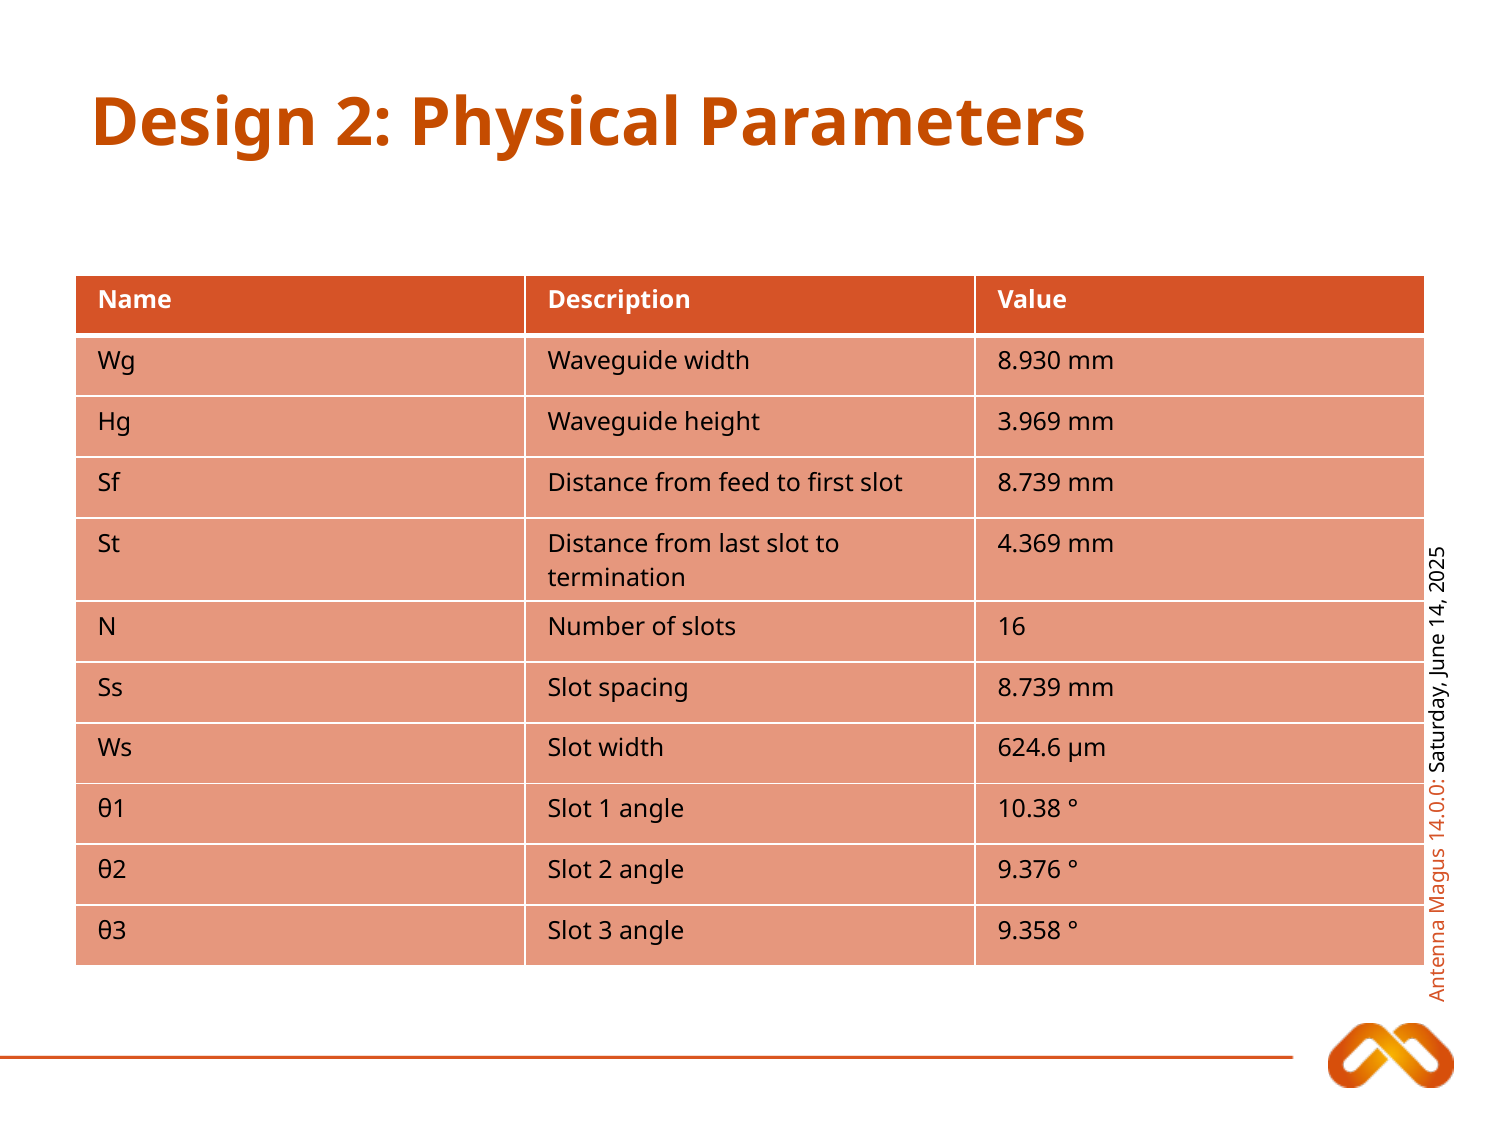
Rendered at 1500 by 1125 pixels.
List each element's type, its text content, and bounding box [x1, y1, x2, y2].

table_cell 16 [976, 602, 1424, 661]
table_cell Waveguide width [526, 338, 974, 395]
table_cell θ1 [76, 784, 524, 843]
table_cell 9.358 ° [976, 906, 1424, 965]
table_cell Ws [76, 724, 524, 783]
table_cell Slot 3 angle [526, 906, 974, 965]
table_cell θ3 [76, 906, 524, 965]
table_cell N [76, 602, 524, 661]
table_cell Slot spacing [526, 663, 974, 722]
table_cell Hg [76, 397, 524, 456]
picture [1328, 1023, 1454, 1088]
table_cell θ2 [76, 845, 524, 904]
table_cell 624.6 μm [976, 724, 1424, 783]
table_cell 3.969 mm [976, 397, 1424, 456]
table_cell 8.739 mm [976, 458, 1424, 517]
table_header Value [976, 281, 1424, 333]
table_cell Slot width [526, 724, 974, 783]
table_cell Slot 1 angle [526, 784, 974, 843]
table_header Description [526, 281, 974, 333]
table_cell Waveguide height [526, 397, 974, 456]
table_cell Sf [76, 458, 524, 517]
table_cell 8.739 mm [976, 663, 1424, 722]
table_cell St [76, 519, 524, 600]
table_cell Distance from feed to first slot [526, 458, 974, 517]
table_cell Ss [76, 663, 524, 722]
title Design 2: Physical Parameters [74, 24, 1426, 213]
table_cell 9.376 ° [976, 845, 1424, 904]
table_cell Slot 2 angle [526, 845, 974, 904]
table_cell Distance from last slot to termination [526, 519, 974, 600]
table_cell 4.369 mm [976, 519, 1424, 600]
table_cell 10.38 ° [976, 784, 1424, 843]
table_cell Number of slots [526, 602, 974, 661]
text_box [74, 224, 1425, 281]
picture [0, 902, 1294, 1059]
table_cell 8.930 mm [976, 338, 1424, 395]
table_cell Wg [76, 338, 524, 395]
table_header Name [76, 281, 524, 333]
